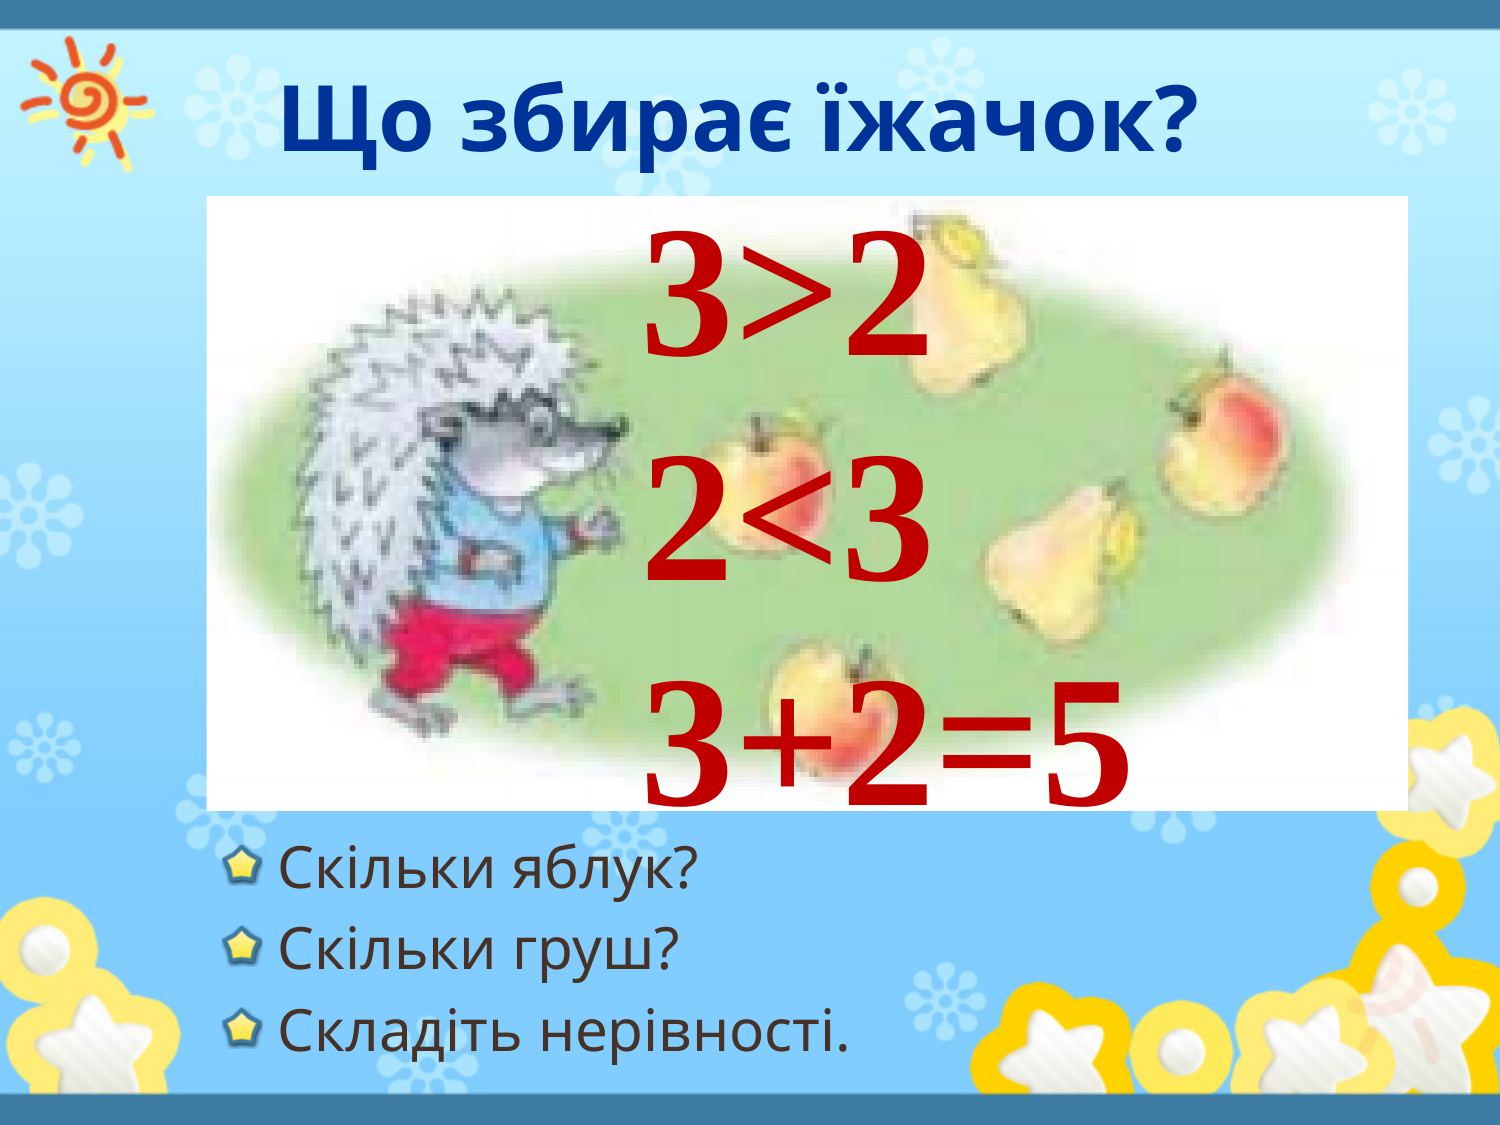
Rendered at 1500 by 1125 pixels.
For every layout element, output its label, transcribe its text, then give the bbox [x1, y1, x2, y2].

title Що збирає їжачок? [75, 45, 1425, 185]
text_box 3>2 2<3 3+2=5 [625, 160, 1500, 851]
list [206, 195, 1409, 811]
picture [221, 1007, 263, 1049]
list Скільки яблук? Скільки груш? Складіть нерівності. [206, 825, 1058, 1076]
picture [221, 844, 263, 886]
picture [221, 925, 263, 967]
picture [0, 0, 1500, 1125]
